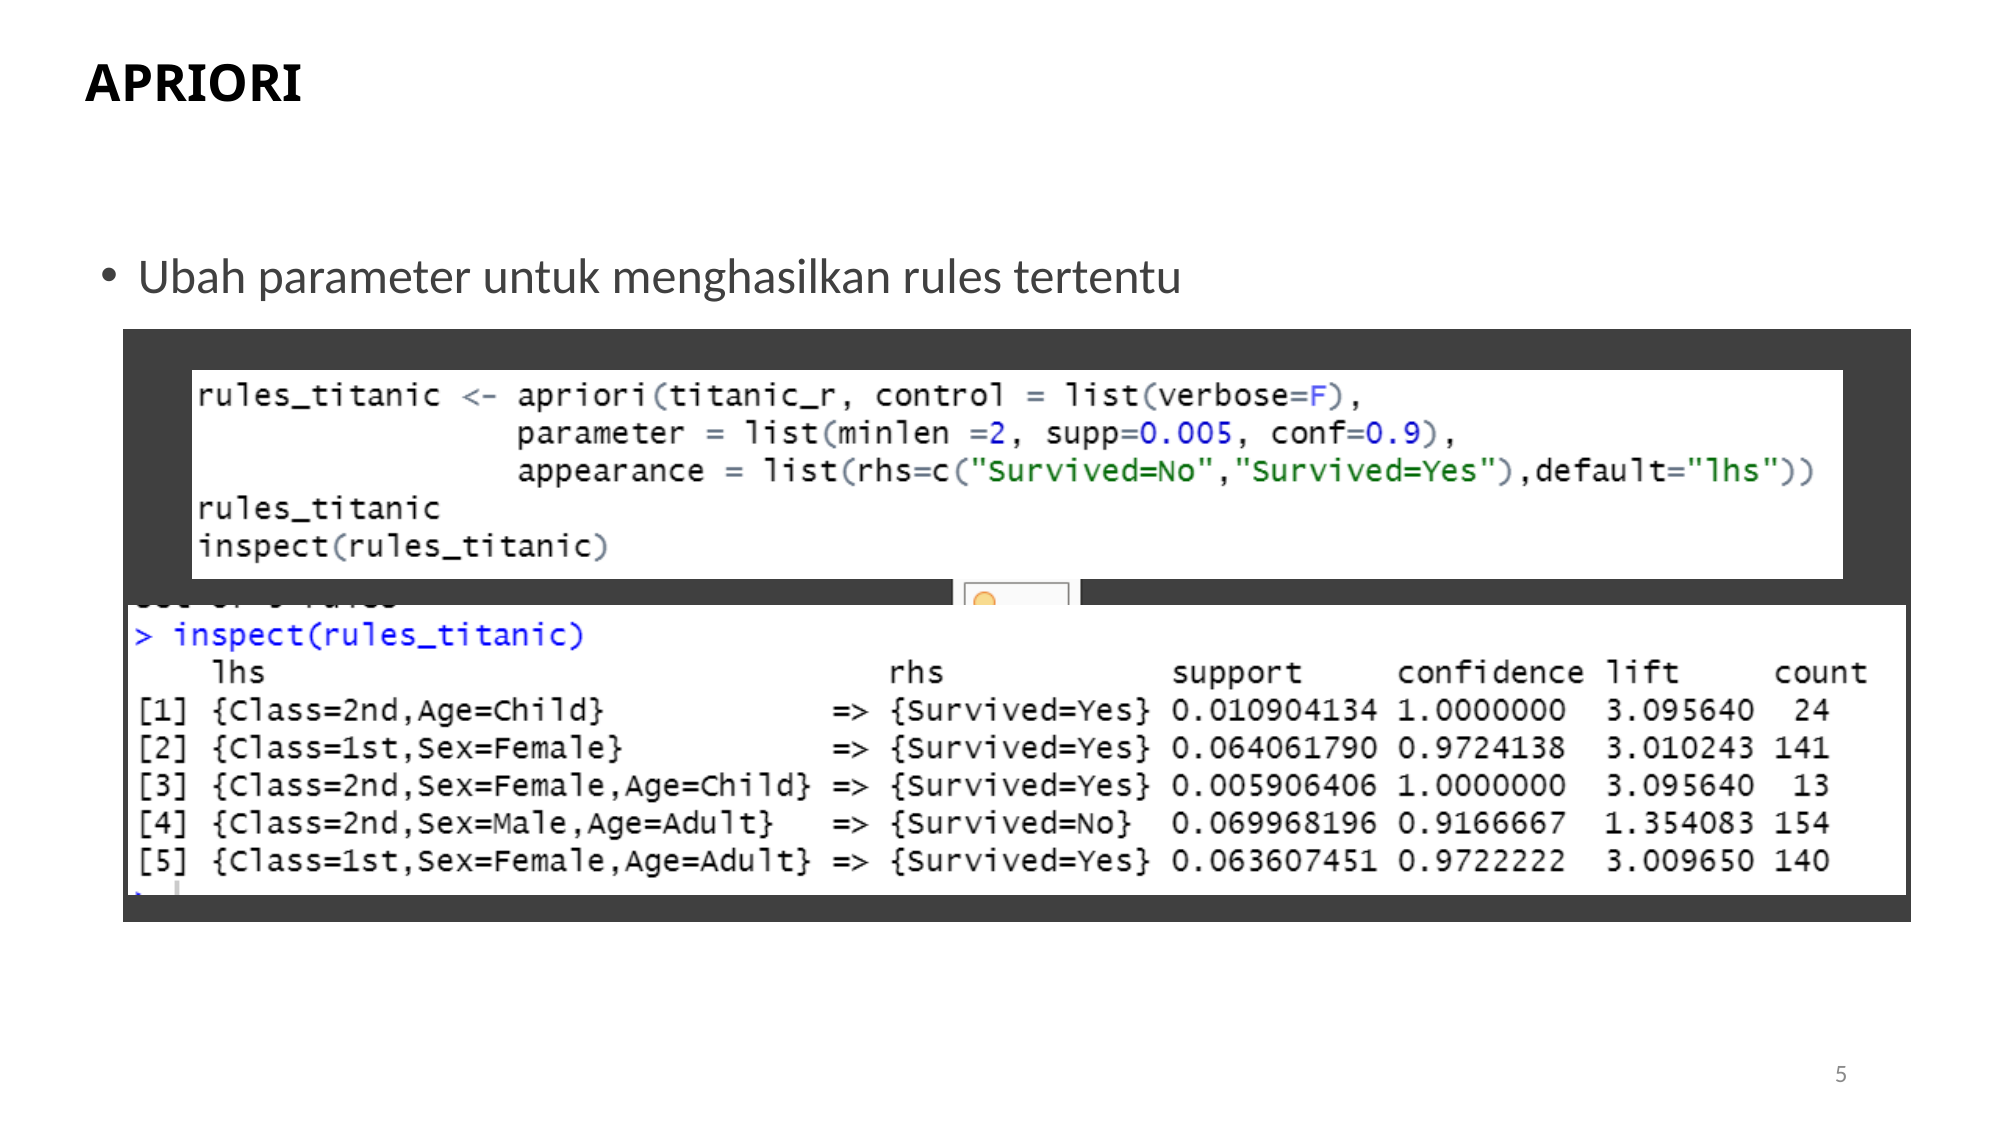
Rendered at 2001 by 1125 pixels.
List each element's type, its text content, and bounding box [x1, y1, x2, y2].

title APRIORI [70, 49, 1569, 121]
list Ubah parameter untuk menghasilkan rules tertentu [70, 220, 1954, 835]
slide_number 5 [1412, 1042, 1863, 1103]
picture [122, 329, 1912, 922]
